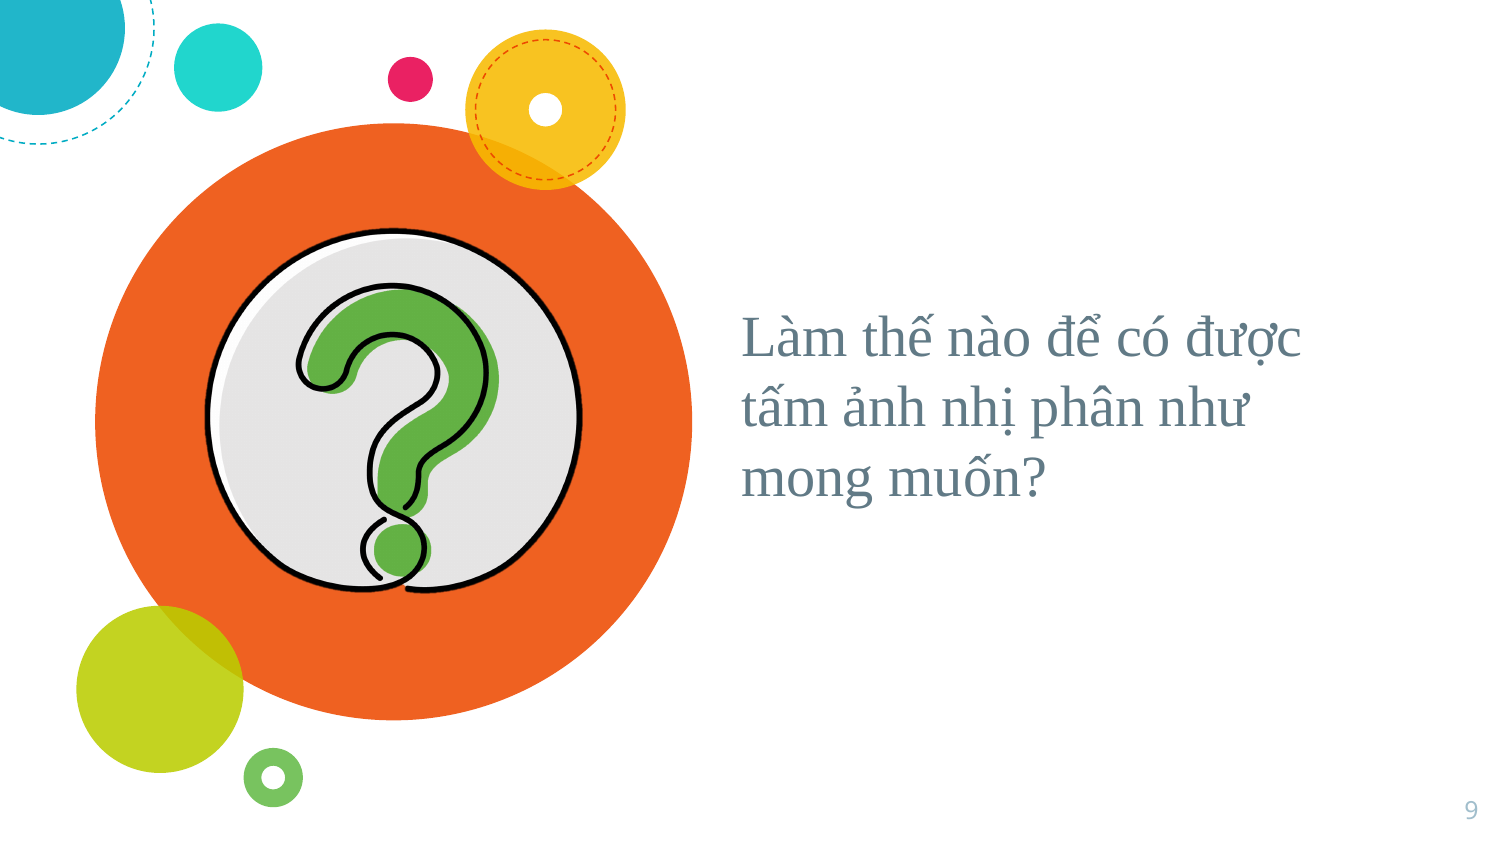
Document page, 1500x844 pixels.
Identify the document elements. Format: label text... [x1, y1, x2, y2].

title Làm thế nào để có được tấm ảnh nhị phân như mong muốn? [774, 282, 1324, 524]
picture [21, 143, 769, 687]
slide_number 9 [1416, 779, 1494, 844]
